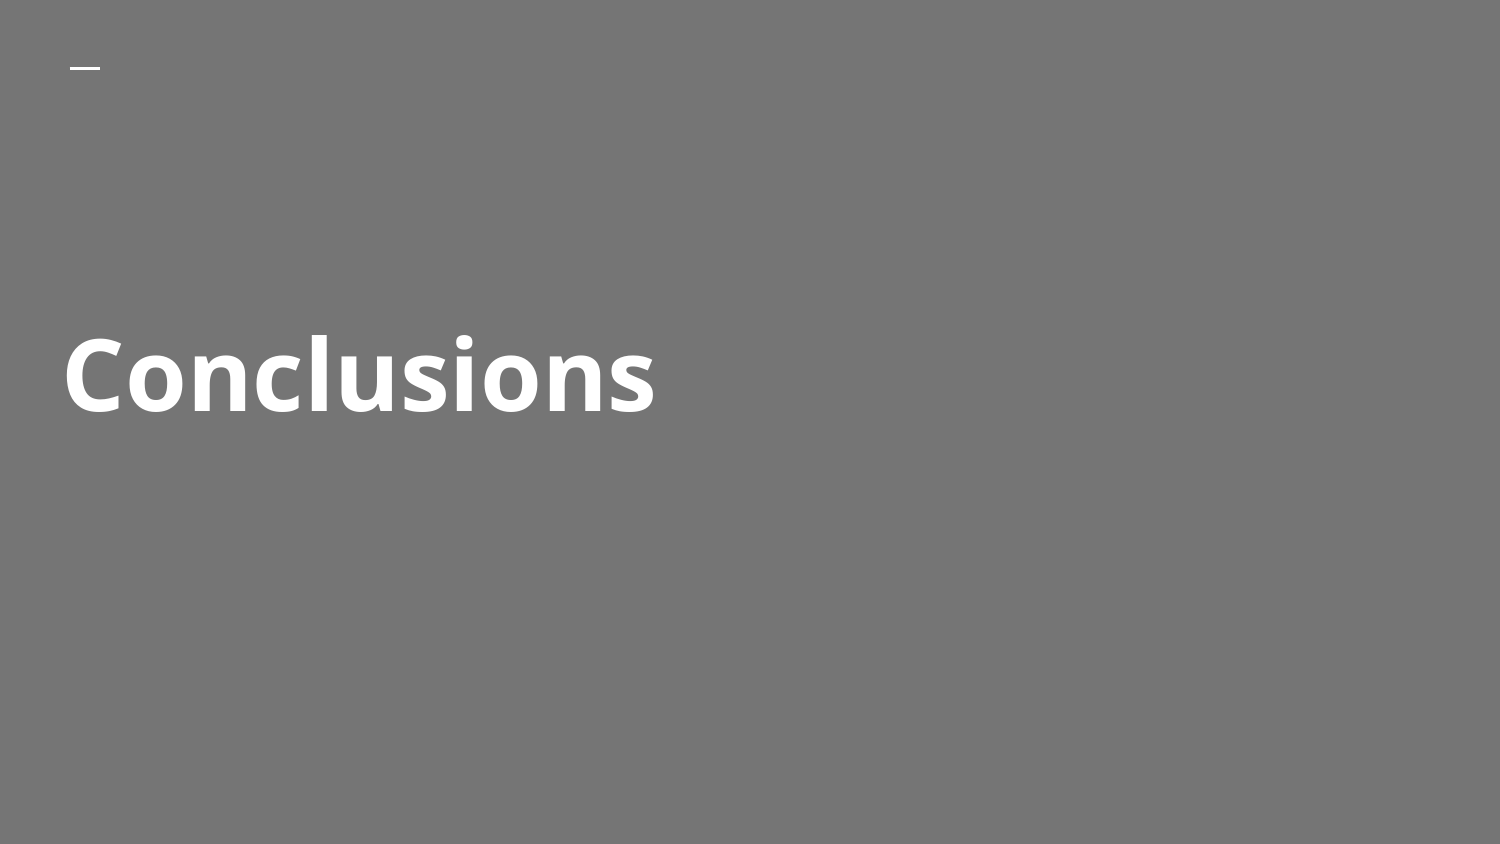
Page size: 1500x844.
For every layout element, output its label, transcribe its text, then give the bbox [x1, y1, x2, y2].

title Conclusions [46, 116, 1071, 746]
